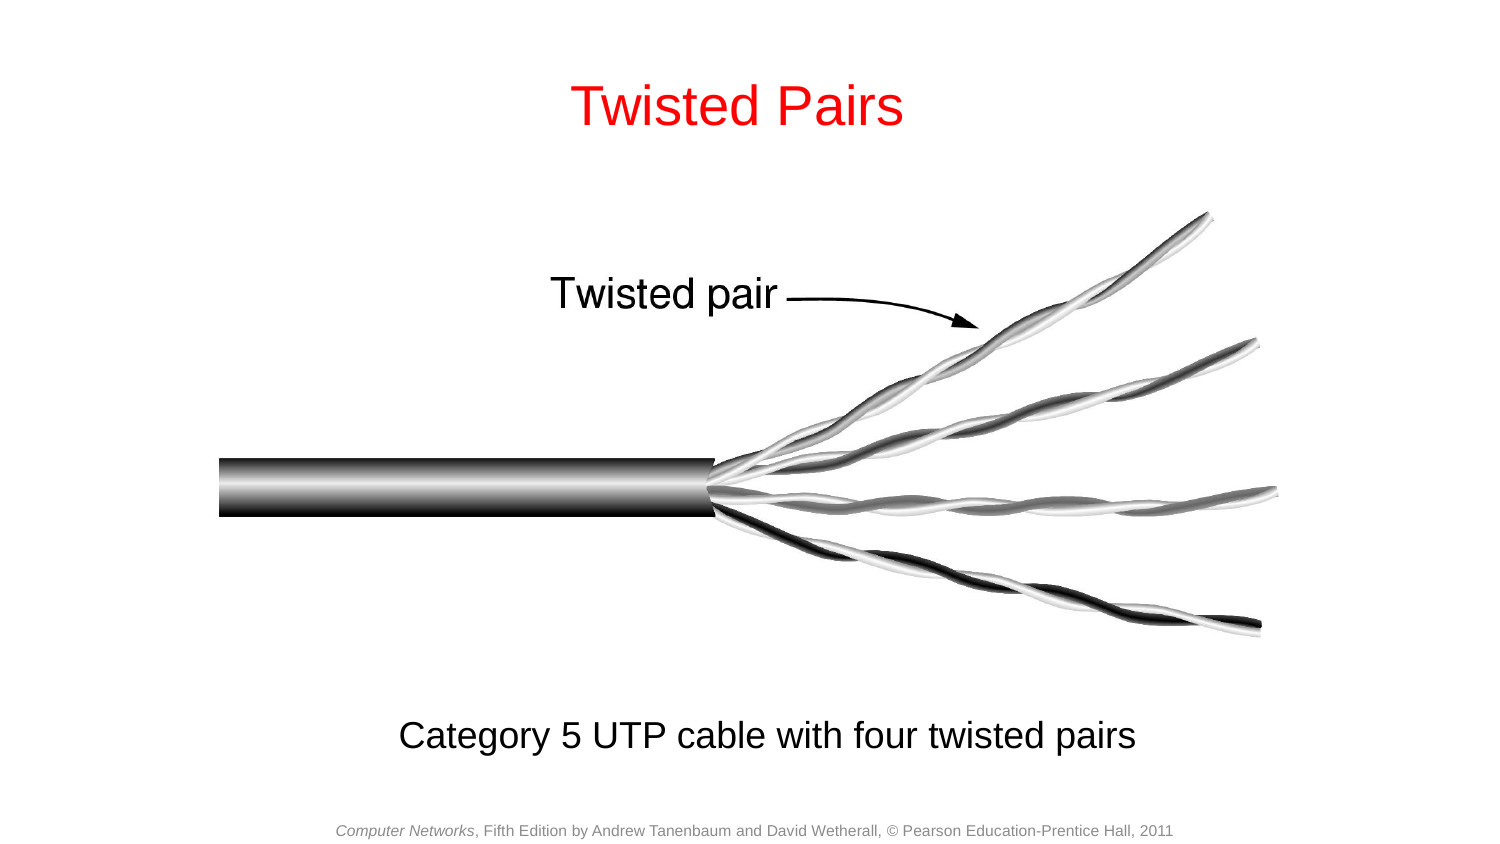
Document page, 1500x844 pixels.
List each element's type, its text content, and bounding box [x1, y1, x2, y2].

title Twisted Pairs [62, 37, 1413, 169]
picture [214, 202, 1286, 641]
list Category 5 UTP cable with four twisted pairs [222, 703, 1313, 807]
footer Computer Networks, Fifth Edition by Andrew Tanenbaum and David Wetherall, © Pearson Education-Prentice Hall, 2011 [224, 815, 1285, 844]
